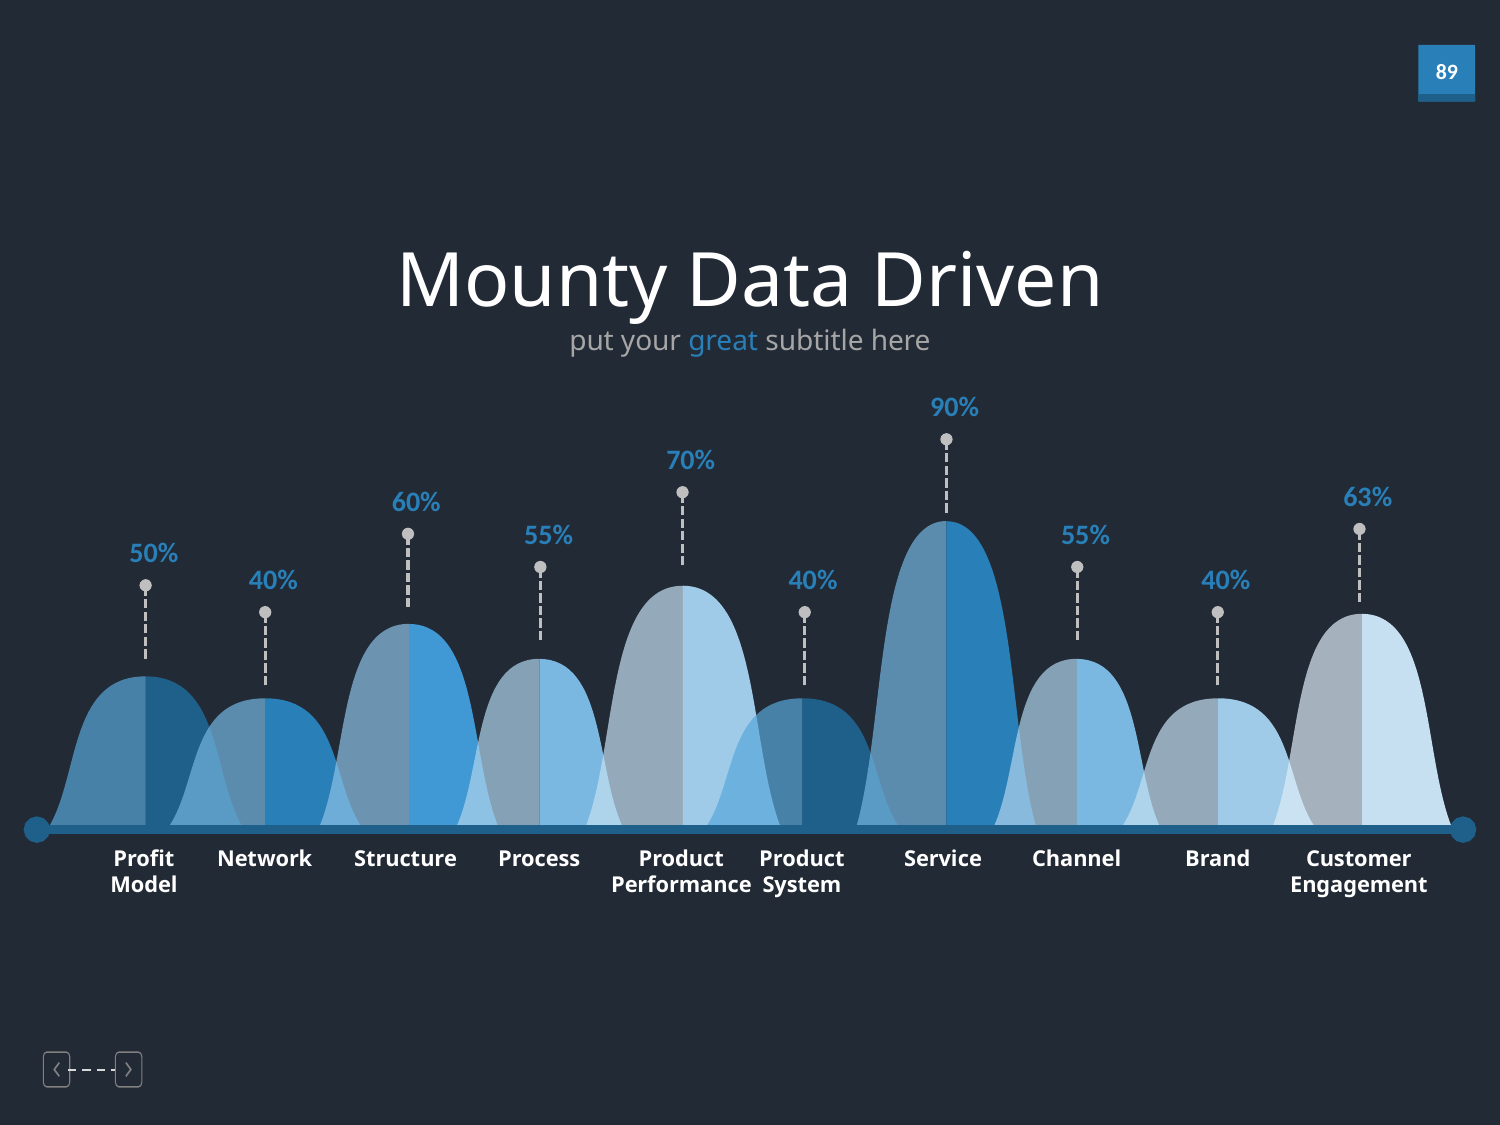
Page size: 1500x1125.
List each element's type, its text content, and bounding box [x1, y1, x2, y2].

text_box 40% [234, 553, 313, 603]
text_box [1119, 698, 1271, 829]
text_box Product System [744, 836, 860, 905]
text_box put your great subtitle here [554, 330, 946, 364]
text_box Mounty Data Driven [381, 224, 1119, 330]
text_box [454, 658, 584, 829]
text_box Product Performance [596, 836, 744, 905]
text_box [992, 658, 1162, 829]
text_box 40% [1186, 553, 1266, 603]
text_box 55% [509, 508, 589, 558]
text_box Structure [339, 836, 472, 878]
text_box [166, 698, 318, 829]
text_box 60% [377, 475, 456, 524]
text_box Network [202, 836, 327, 878]
text_box Profit Model [95, 836, 193, 905]
text_box 55% [1046, 508, 1126, 558]
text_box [855, 520, 1037, 829]
text_box Customer Engagement [1275, 836, 1443, 905]
text_box Channel [1017, 836, 1137, 878]
text_box 90% [915, 380, 995, 430]
text_box 70% [651, 433, 731, 483]
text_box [47, 676, 245, 829]
text_box 40% [773, 553, 853, 603]
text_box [1271, 613, 1453, 829]
text_box Process [483, 836, 596, 878]
text_box Brand [1170, 836, 1266, 878]
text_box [704, 698, 855, 829]
text_box Service [889, 836, 997, 878]
text_box 63% [1328, 470, 1408, 520]
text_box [584, 585, 782, 829]
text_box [318, 623, 500, 829]
text_box 50% [114, 526, 194, 576]
